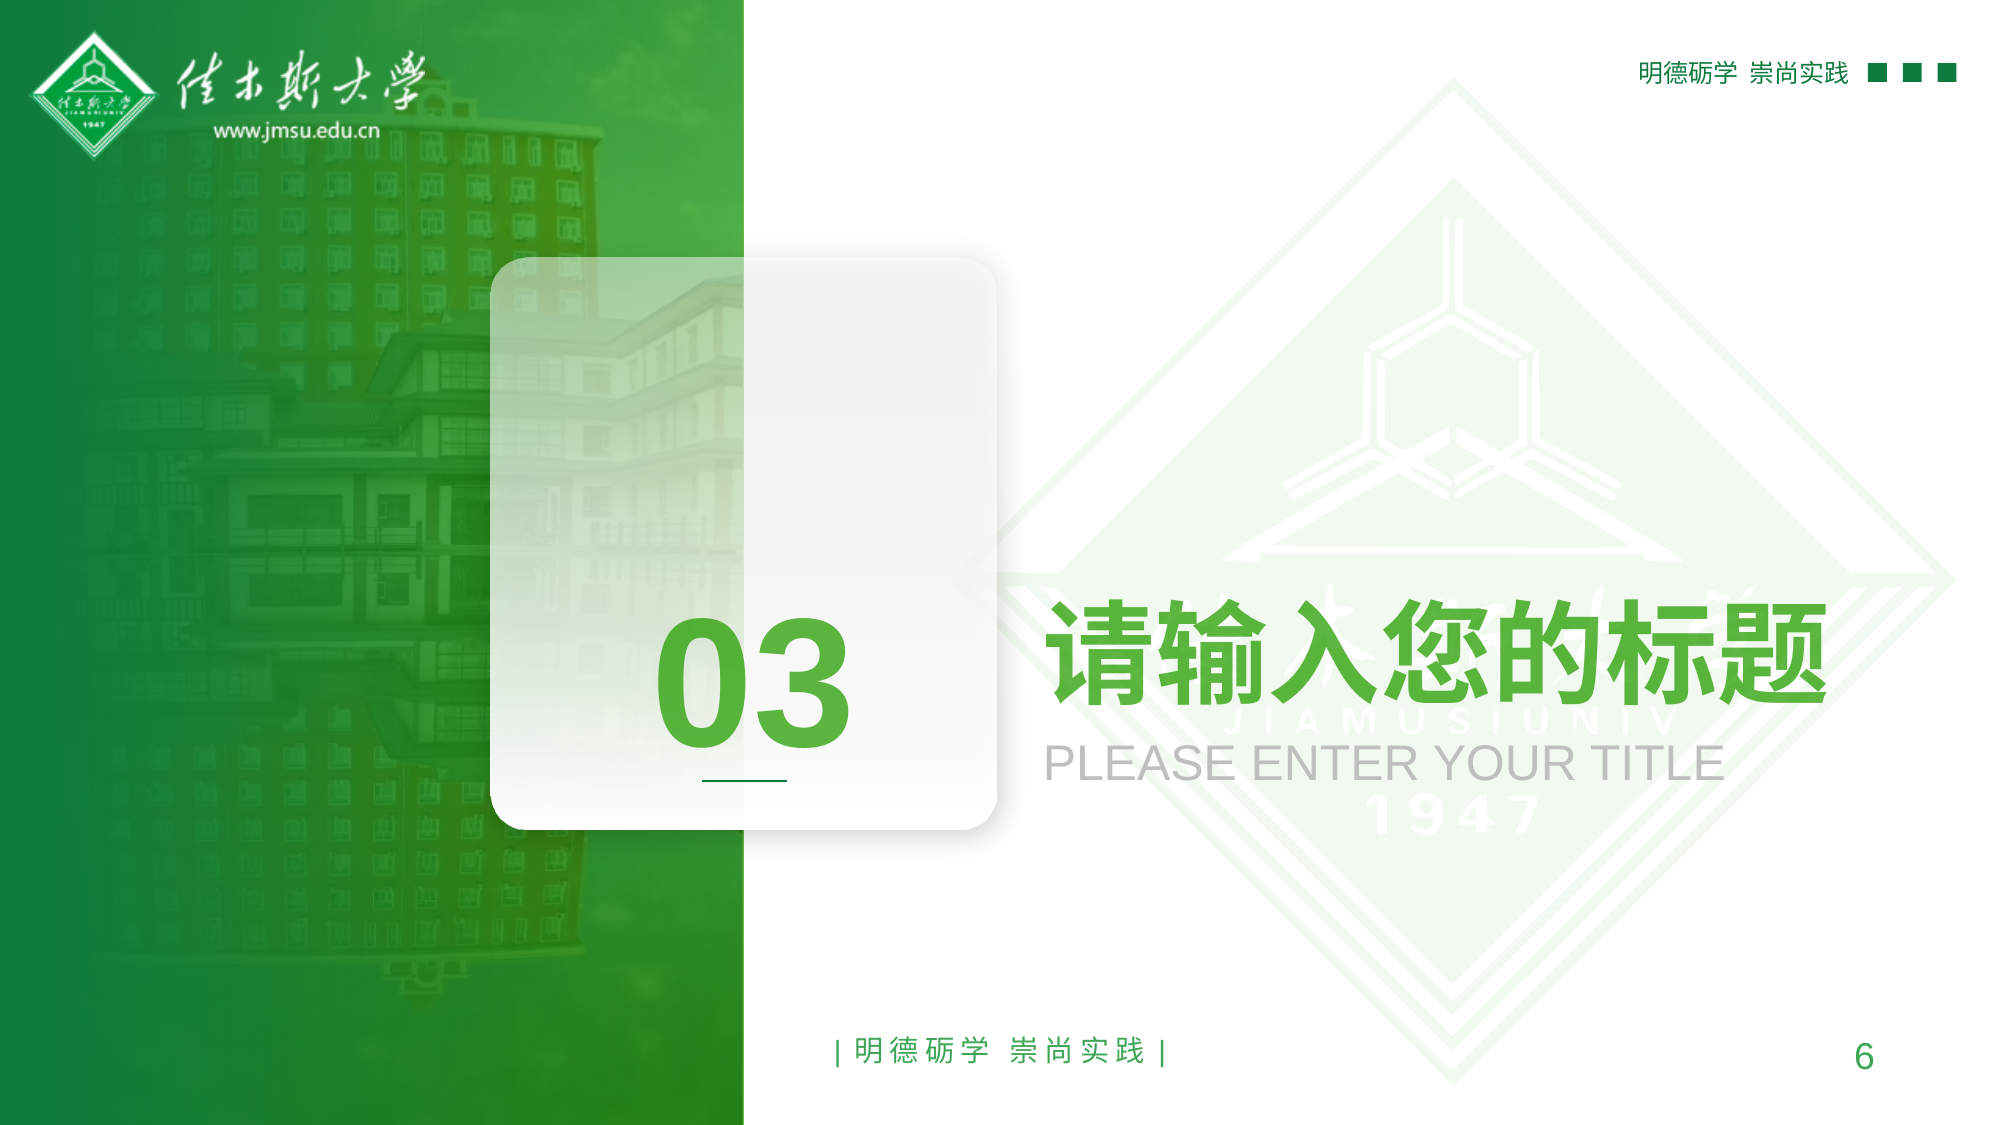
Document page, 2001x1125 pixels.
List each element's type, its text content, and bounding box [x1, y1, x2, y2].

picture [27, 28, 425, 163]
text_box |明德砺学 崇尚实践| [662, 1024, 1338, 1085]
text_box 03 [569, 555, 938, 791]
text_box 6 [1412, 1024, 1890, 1085]
text_box 请输入您的标题 PLEASE ENTER YOUR TITLE [1028, 575, 1890, 798]
